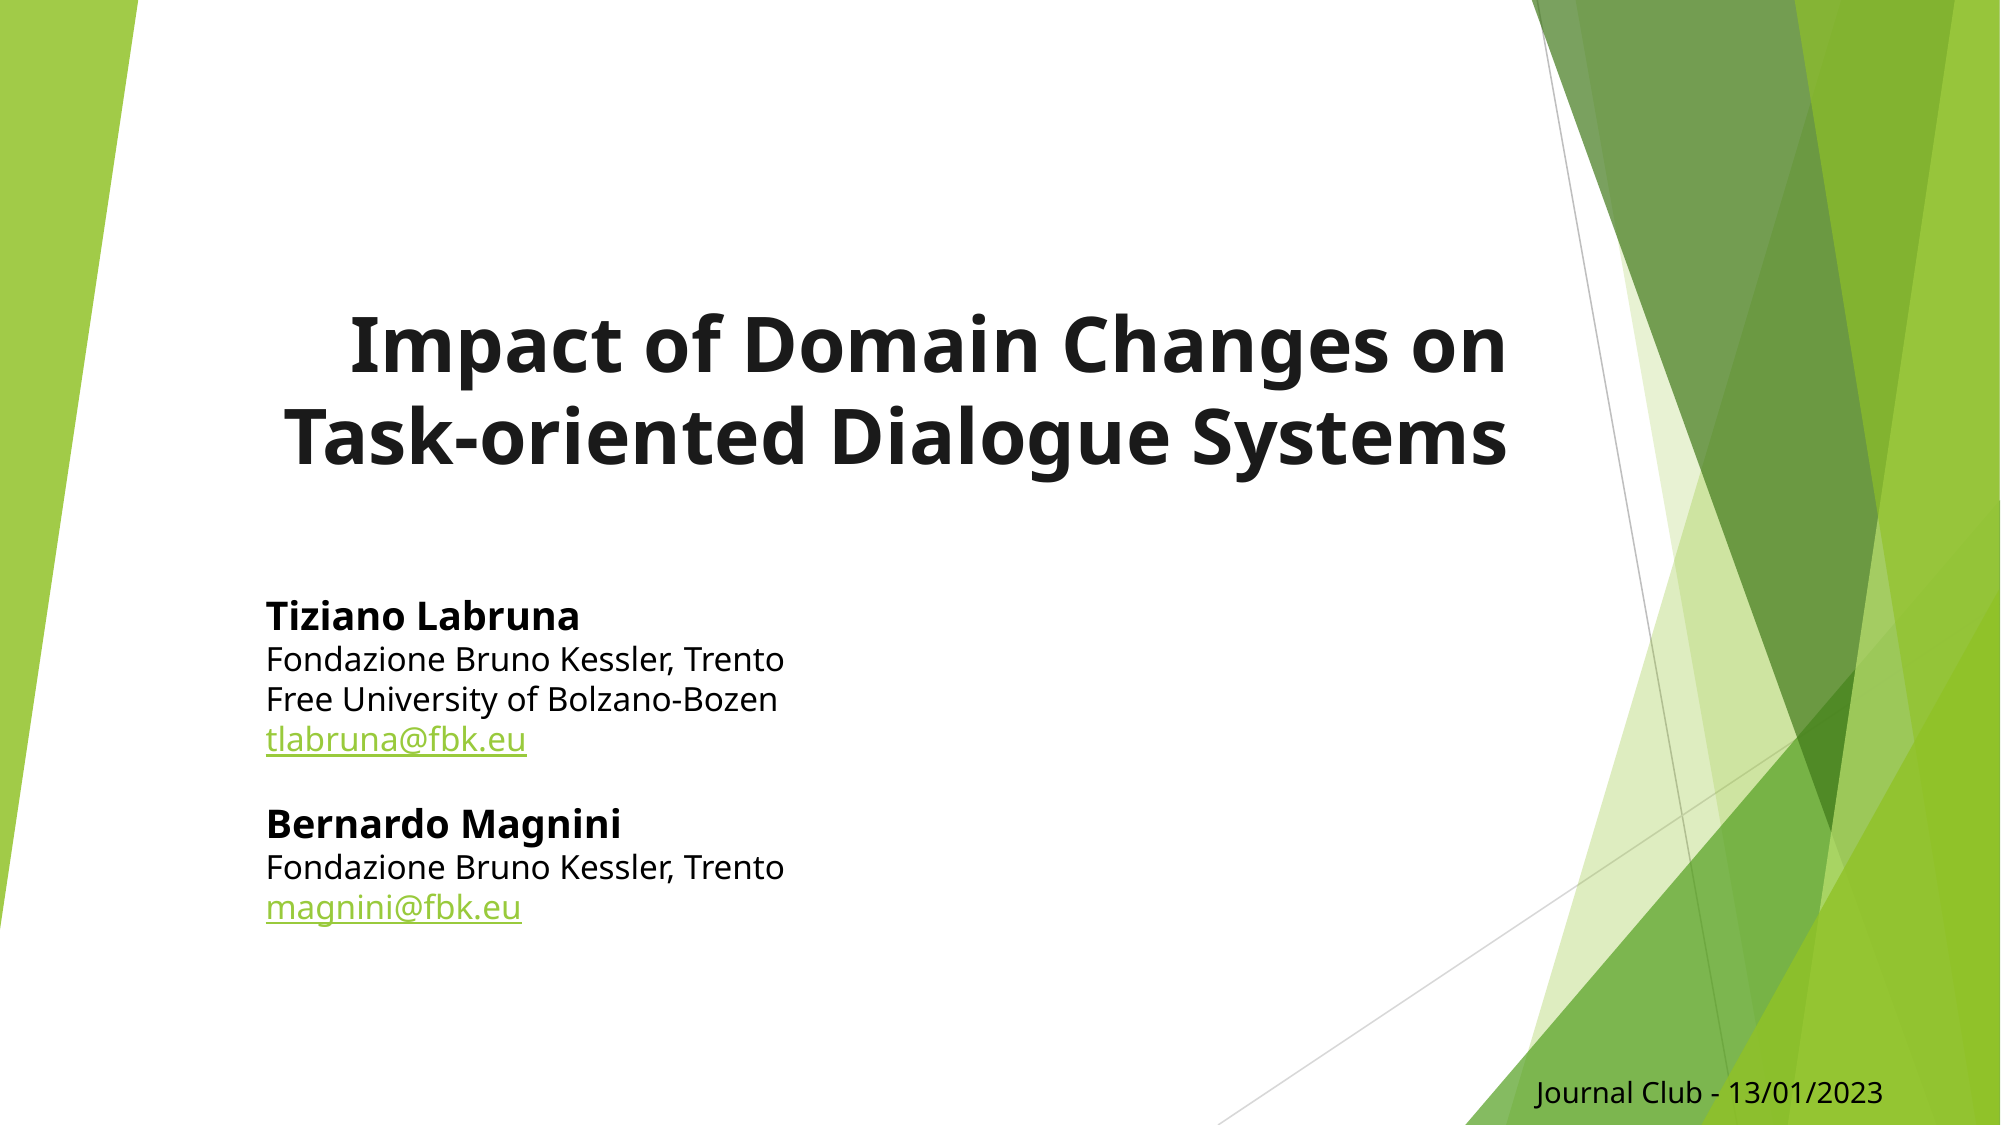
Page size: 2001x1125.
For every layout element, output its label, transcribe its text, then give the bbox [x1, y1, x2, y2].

text_box Tiziano Labruna Fondazione Bruno Kessler, Trento Free University of Bolzano-Bozen tlabruna@fbk.eu Bernardo Magnini Fondazione Bruno Kessler, Trento magnini@fbk.eu [250, 576, 1541, 947]
title Impact of Domain Changes on Task-oriented Dialogue Systems [180, 217, 1525, 488]
